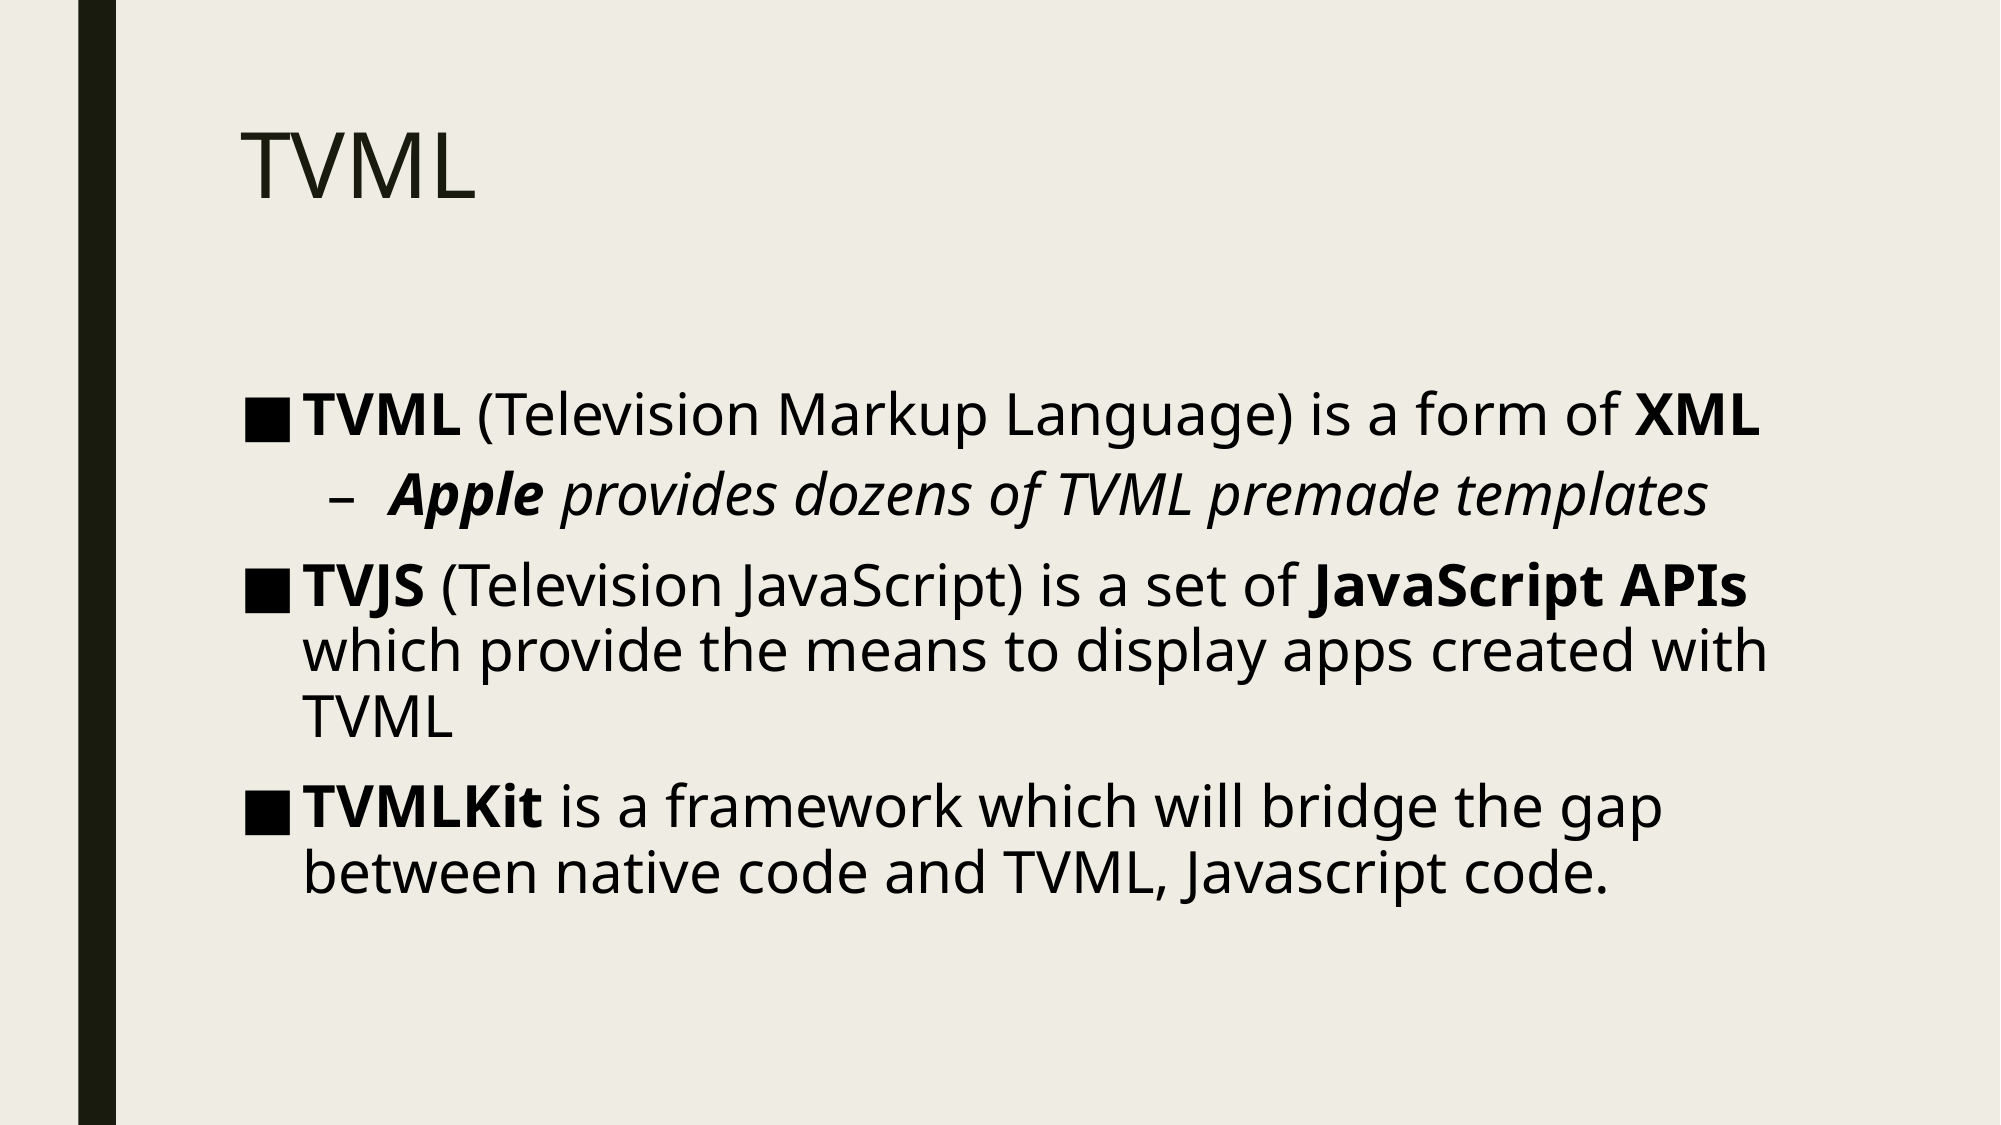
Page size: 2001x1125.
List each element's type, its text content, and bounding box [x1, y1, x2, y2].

title TVML [225, 112, 1800, 357]
list TVML (Television Markup Language) is a form of XML Apple provides dozens of TVML premade templates TVJS (Television JavaScript) is a set of JavaScript APIs which provide the means to display apps created with TVML TVMLKit is a framework which will bridge the gap between native code and TVML, Javascript code. [225, 375, 1800, 963]
